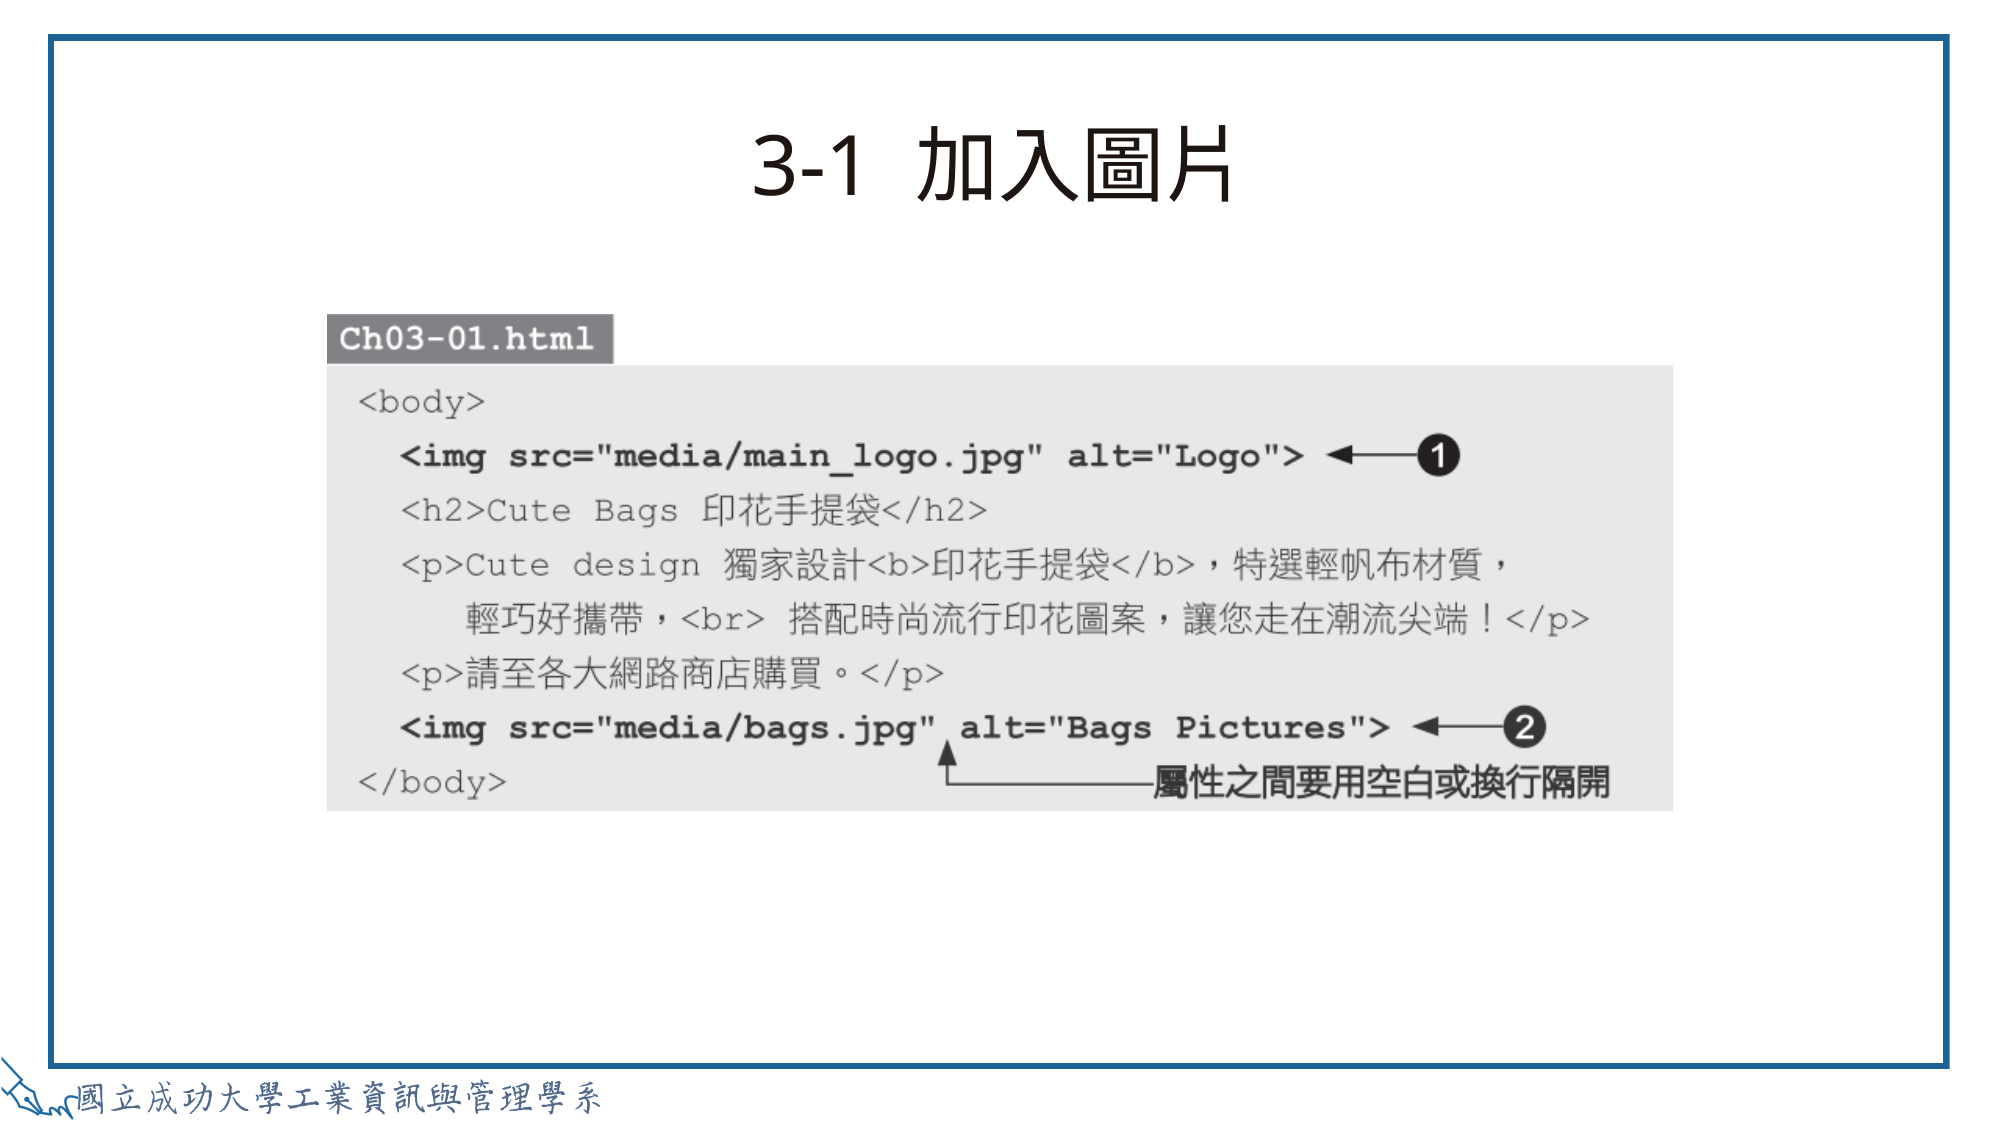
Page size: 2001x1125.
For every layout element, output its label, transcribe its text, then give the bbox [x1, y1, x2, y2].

title 3-1 加入圖片 [137, 59, 1863, 278]
picture [327, 314, 1673, 811]
picture [0, 1049, 80, 1125]
